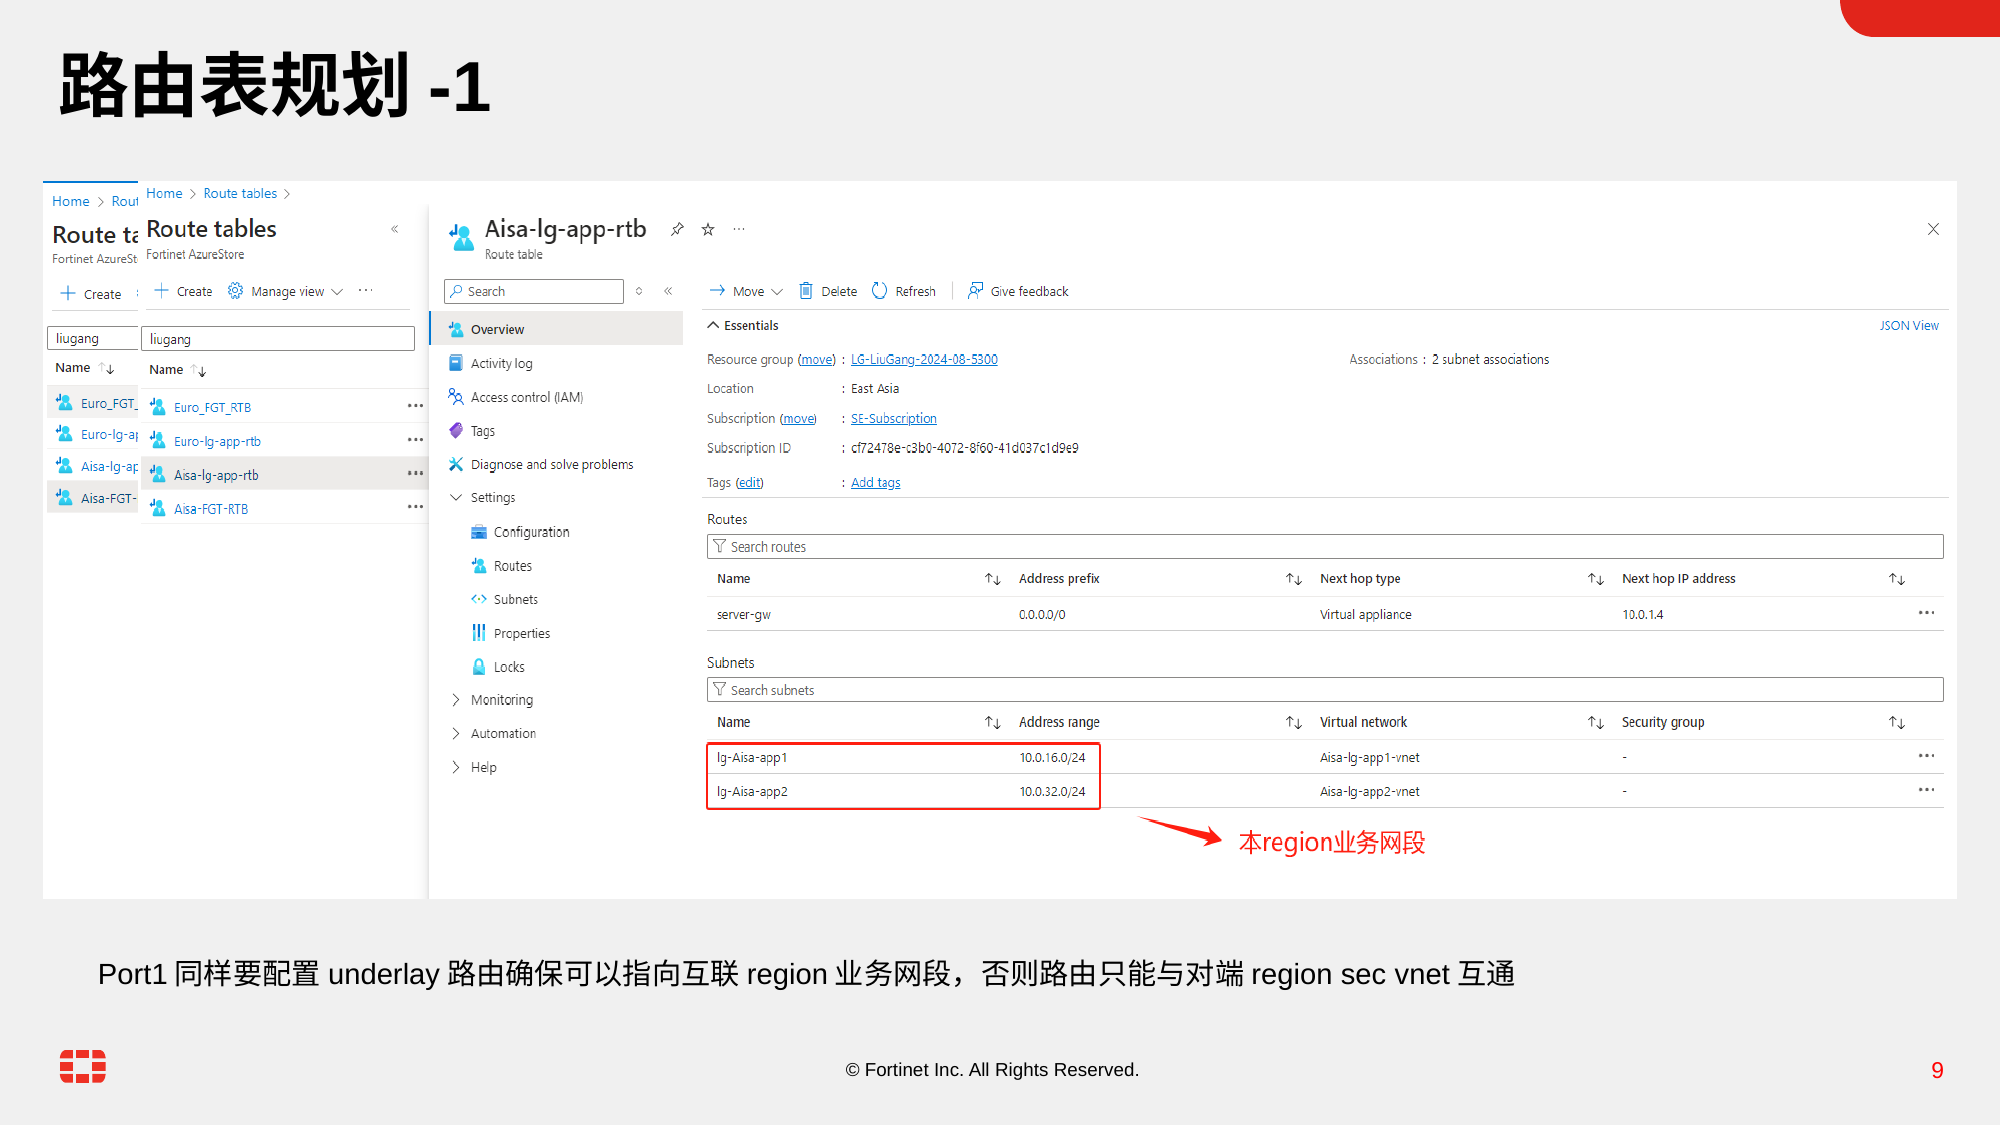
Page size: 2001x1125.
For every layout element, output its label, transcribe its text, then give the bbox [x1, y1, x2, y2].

text_box Port1同样要配置underlay路由确保可以指向互联region业务网段，否则路由只能与对端region sec vnet互通 [83, 952, 1531, 999]
picture [43, 181, 1957, 899]
title 路由表规划-1 [43, 28, 1822, 148]
